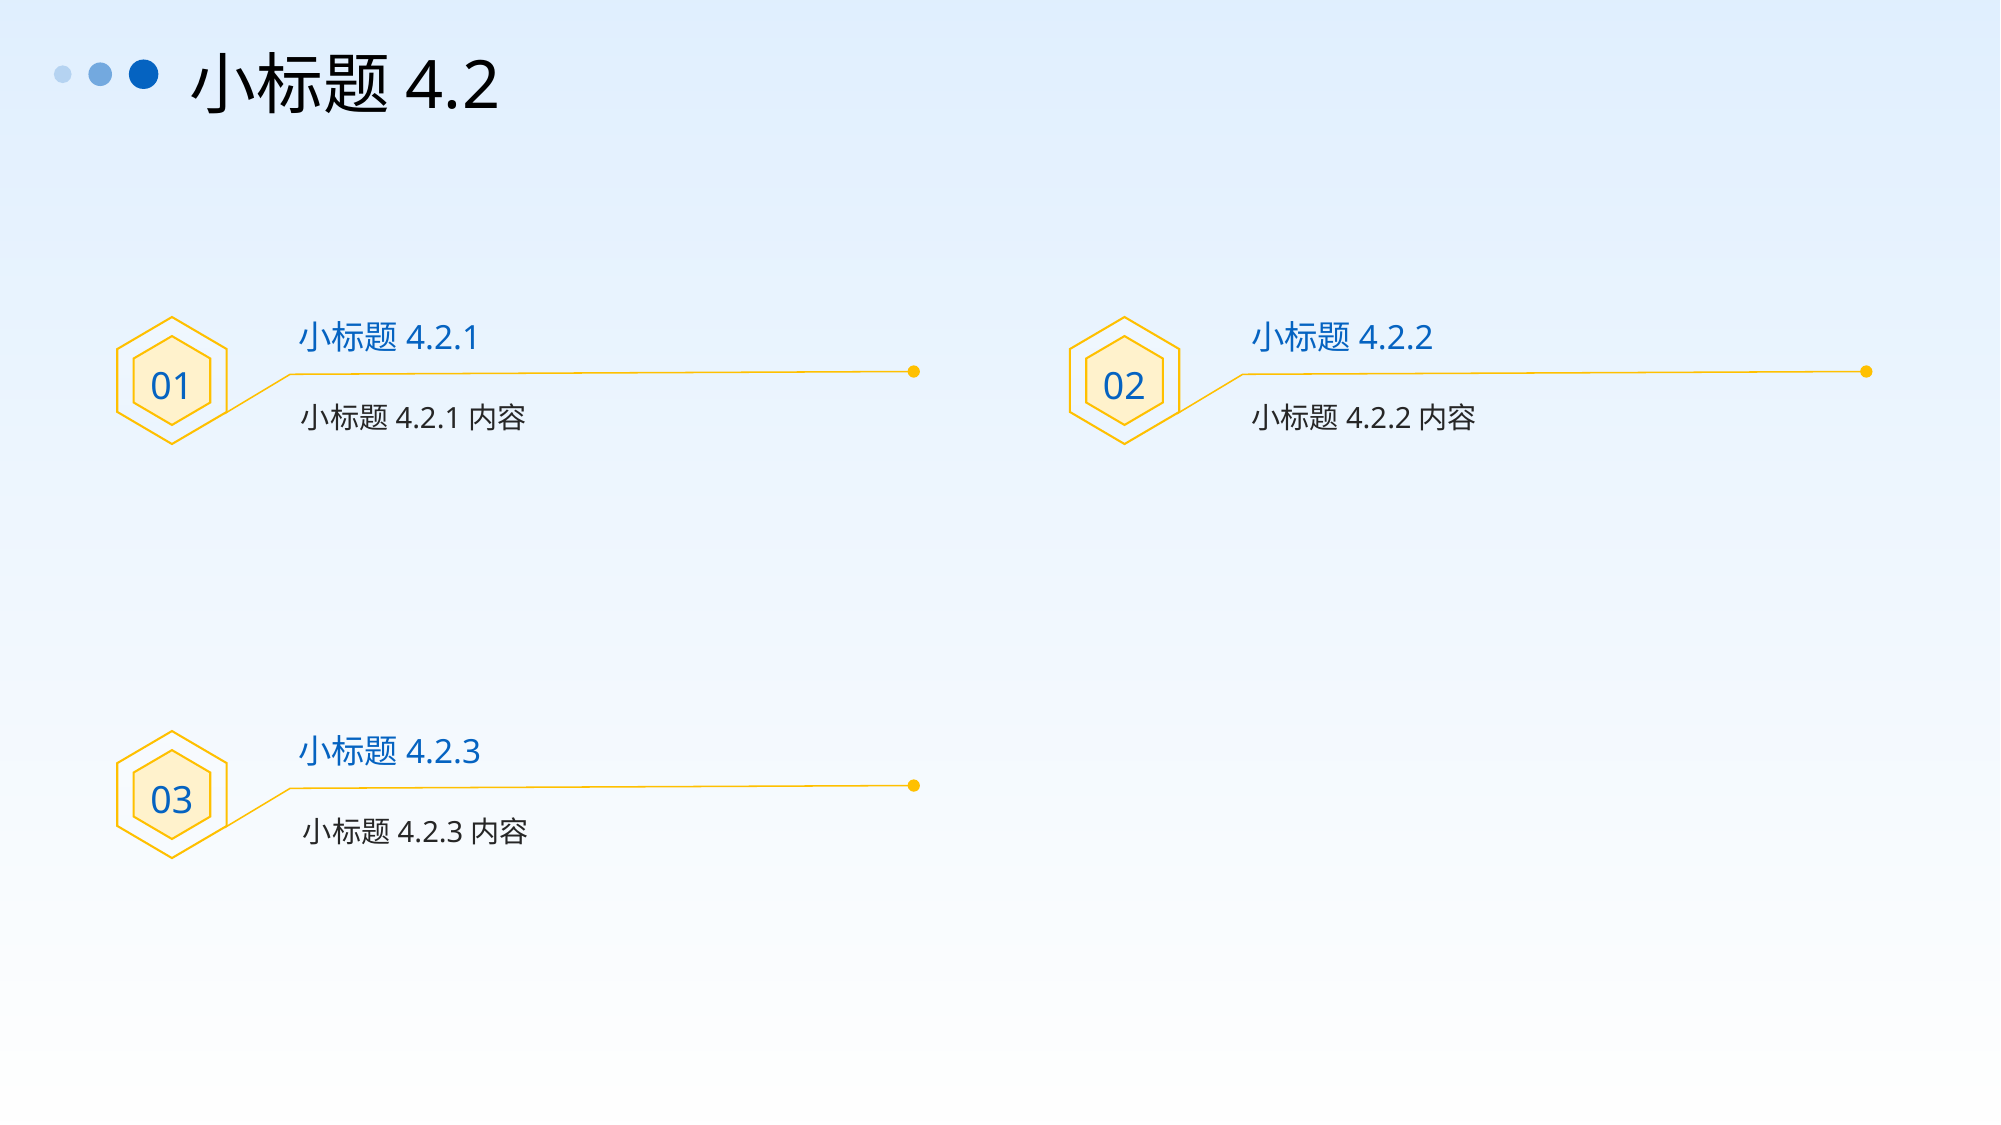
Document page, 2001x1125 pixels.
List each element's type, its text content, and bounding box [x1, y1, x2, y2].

text_box [53, 65, 72, 84]
text_box 小标题4.2.1内容 [285, 381, 923, 589]
text_box [122, 415, 222, 445]
text_box [88, 62, 113, 87]
text_box [141, 750, 203, 768]
text_box [227, 365, 920, 414]
text_box [117, 731, 227, 826]
text_box [1093, 336, 1156, 354]
text_box [226, 779, 920, 828]
text_box [1075, 415, 1175, 445]
text_box [128, 59, 159, 89]
text_box 小标题4.2.2 [1236, 257, 1875, 364]
text_box 小标题4.2.2内容 [1236, 381, 1876, 589]
text_box 小标题4.2.3内容 [288, 795, 923, 1003]
text_box 01 [117, 354, 227, 415]
text_box [154, 829, 190, 839]
text_box [122, 829, 222, 859]
text_box 02 [1070, 354, 1179, 415]
text_box [117, 317, 227, 354]
text_box [154, 415, 189, 425]
text_box [1179, 365, 1873, 414]
text_box [1107, 415, 1142, 425]
text_box 小标题4.2 [189, 38, 1973, 110]
text_box 小标题4.2.3 [283, 671, 923, 778]
text_box 小标题4.2.1 [283, 257, 923, 364]
text_box [141, 336, 203, 354]
text_box [1069, 317, 1180, 413]
text_box 03 [117, 768, 226, 829]
text_box [0, 0, 2000, 1125]
